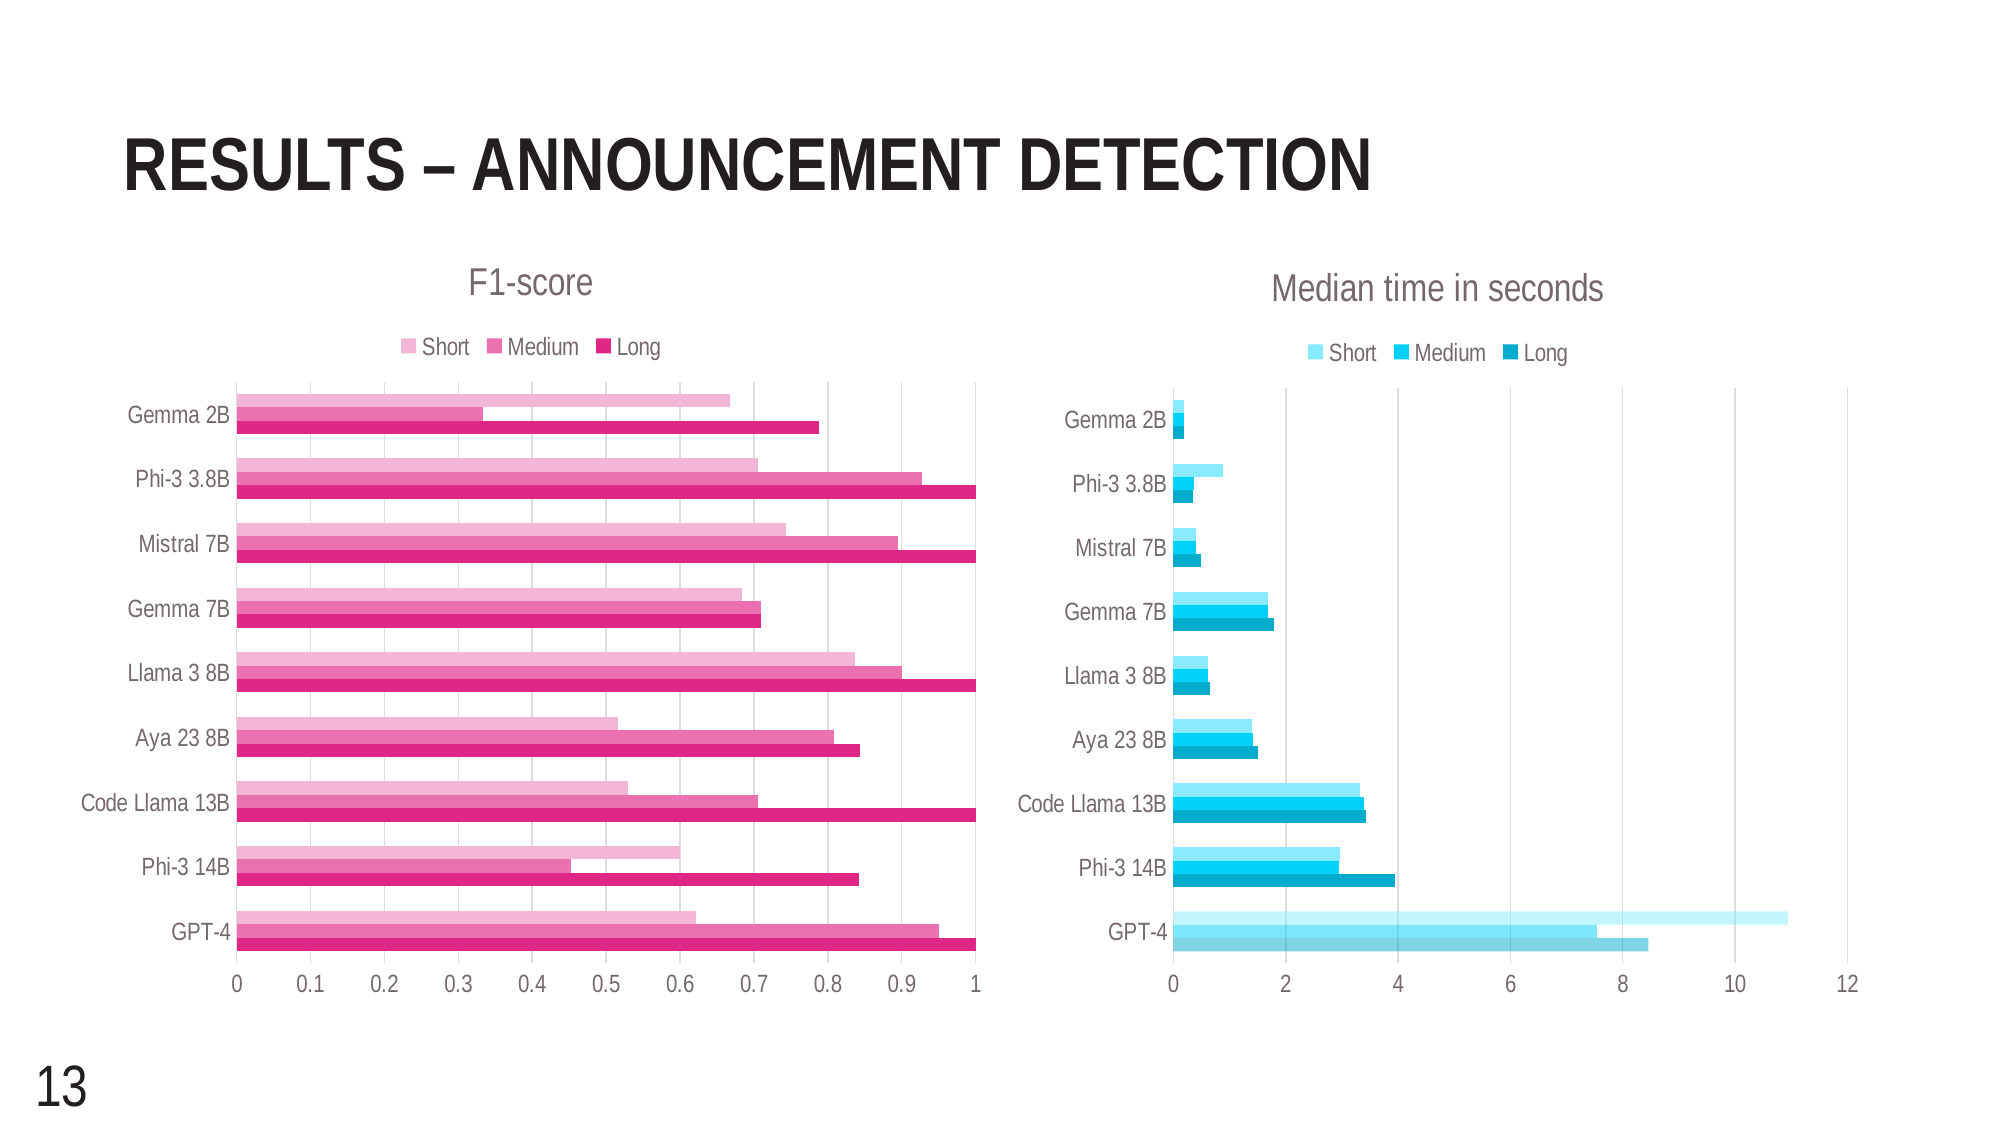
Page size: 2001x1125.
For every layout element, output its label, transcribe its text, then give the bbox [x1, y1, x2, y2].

chart [61, 224, 1876, 1014]
title RESULTS – Announcement detection [124, 124, 1937, 284]
text_box 13 [0, 1040, 124, 1125]
